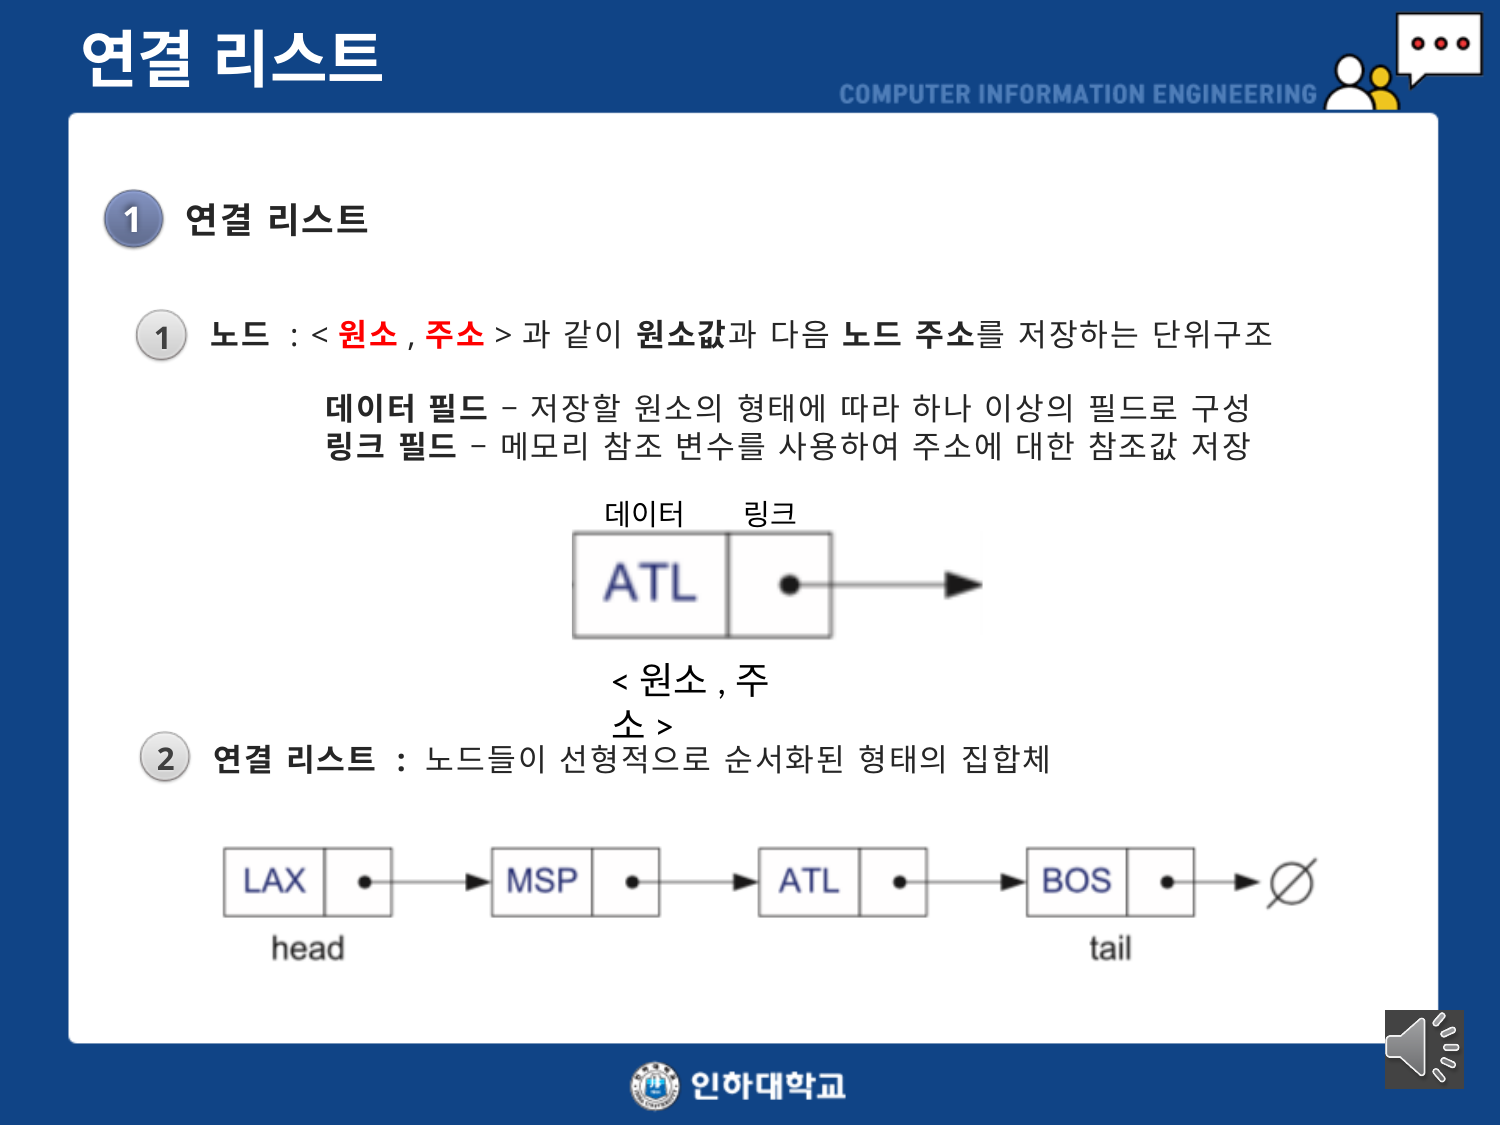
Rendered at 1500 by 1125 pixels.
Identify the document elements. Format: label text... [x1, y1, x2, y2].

text_box 노드 : <원소,주소>과 같이 원소값과 다음 노드 주소를 저장하는 단위구조 데이터 필드 – 저장할 원소의 형태에 따라 하나 이상의 필드로 구성 링크 필드 – 메모리 참조 변수를 사용하여 주소에 대한 참조값 저장 [195, 307, 1415, 510]
picture [0, 0, 1500, 1125]
title 연결 리스트 [65, 19, 1415, 106]
text_box 연결 리스트 [170, 191, 1142, 249]
text_box 연결 리스트 : 노드들이 선형적으로 순서화된 형태의 집합체 [198, 733, 1170, 786]
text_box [571, 488, 983, 720]
